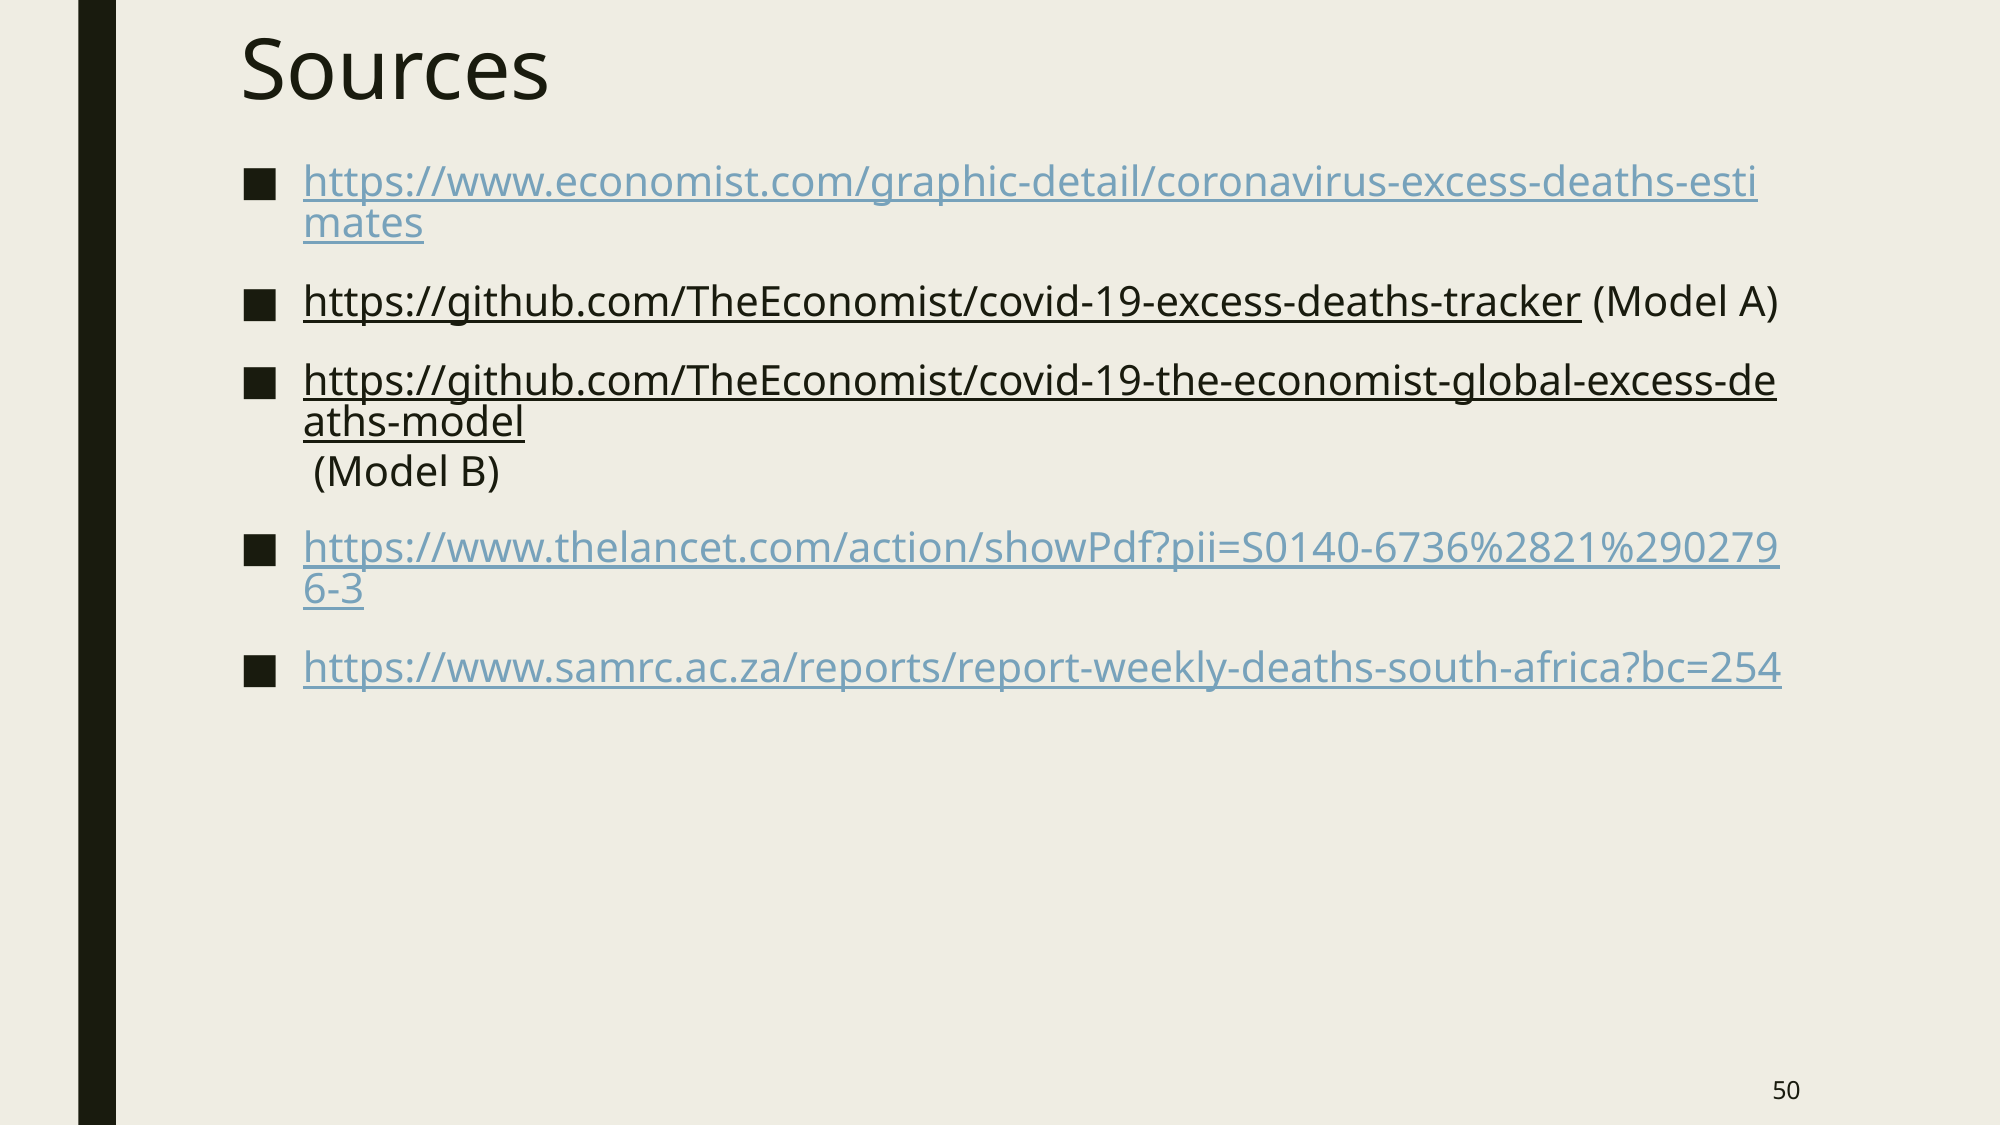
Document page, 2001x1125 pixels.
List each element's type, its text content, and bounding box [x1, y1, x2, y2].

list https://www.economist.com/graphic-detail/coronavirus-excess-deaths-estimates https://github.com/TheEconomist/covid-19-excess-deaths-tracker (Model A) https://github.com/TheEconomist/covid-19-the-economist-global-excess-deaths-model (Model B) https://www.thelancet.com/action/showPdf?pii=S0140-6736%2821%2902796-3 https://www.samrc.ac.za/reports/report-weekly-deaths-south-africa?bc=254 [225, 146, 1800, 735]
title Sources [225, 20, 1800, 126]
slide_number 50 [1553, 1058, 1816, 1125]
